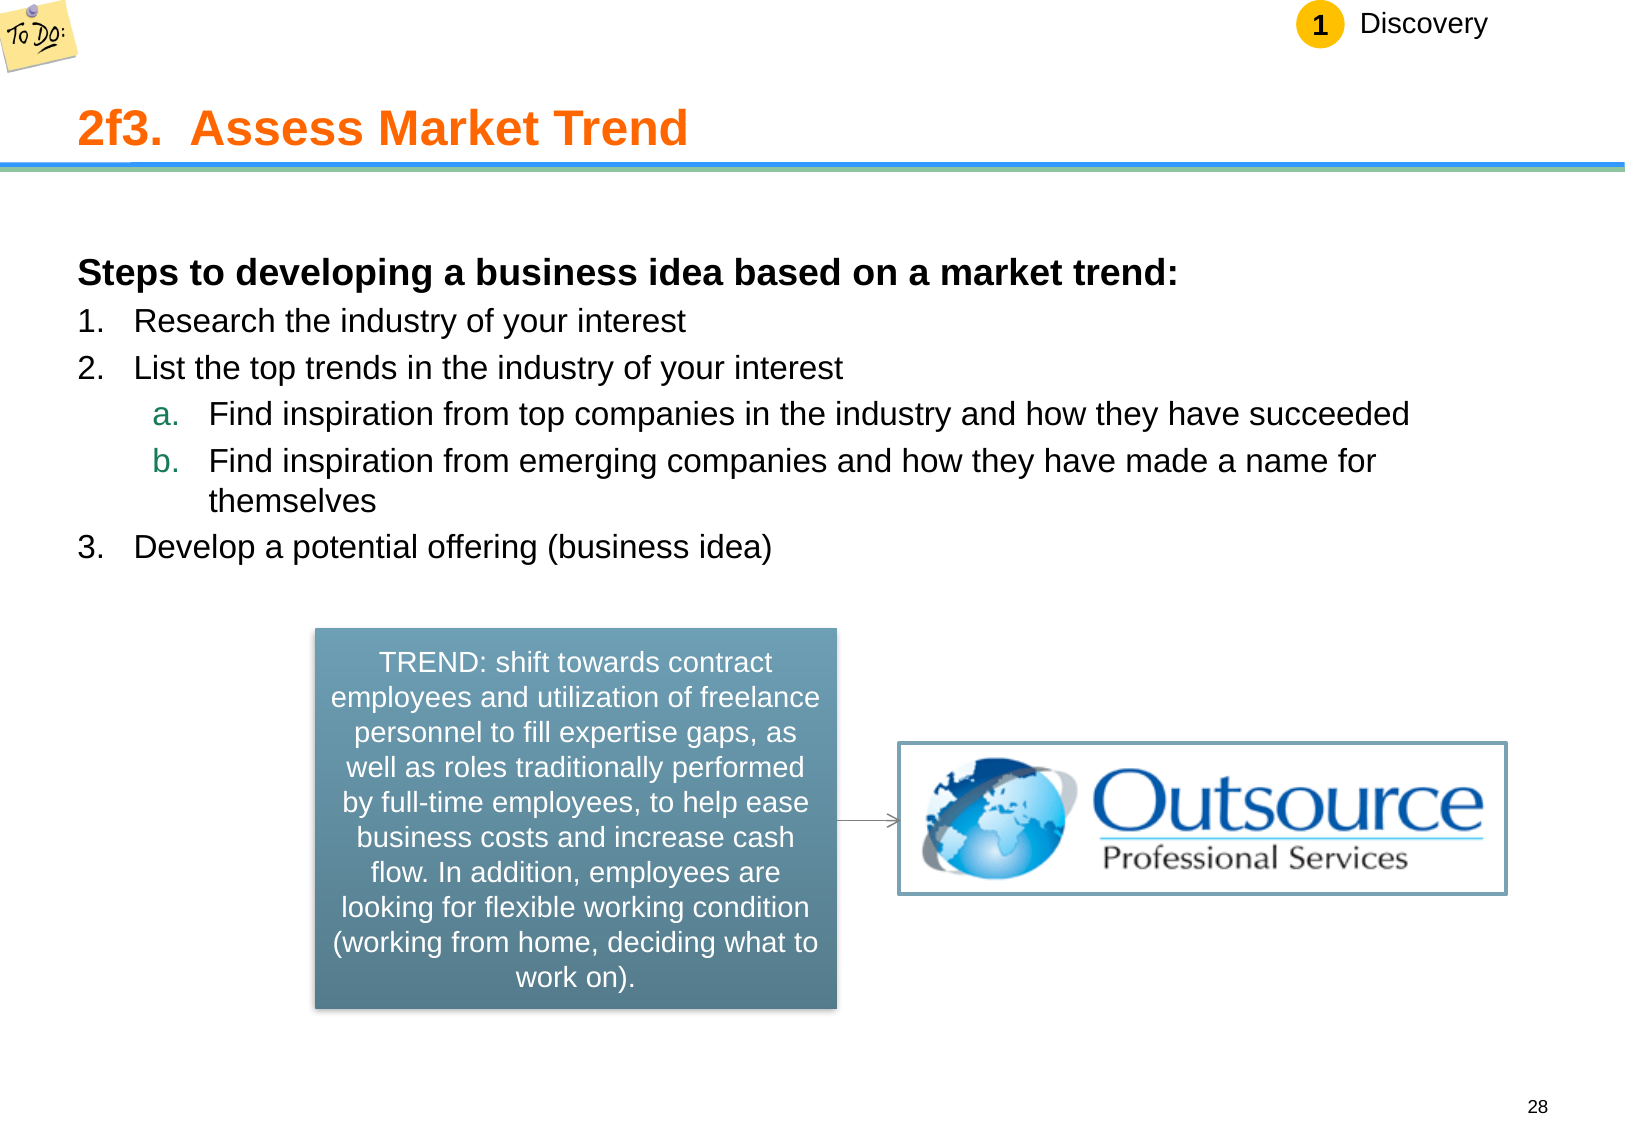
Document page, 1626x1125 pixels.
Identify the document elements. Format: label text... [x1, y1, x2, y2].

text_box [75, 229, 1550, 354]
text_box TREND: shift towards contract employees and utilization of freelance personnel to fill expertise gaps, as well as roles traditionally performed by full-time employees, to help ease business costs and increase cash flow. In addition, employees are looking for flexible working condition (working from home, deciding what to work on). [315, 628, 837, 1009]
picture [900, 745, 1505, 893]
picture [0, 0, 78, 74]
list Steps to developing a business idea based on a market trend: Research the industry of your interest List the top trends in the industry of your interest Find inspiration from top companies in the industry and how they have succeeded Find inspiration from emerging companies and how they have made a name for themselves Develop a potential offering (business idea) [77, 354, 1548, 1005]
text_box 1 [1296, 0, 1345, 49]
title 2f3. Assess Market Trend [77, 26, 1548, 163]
text_box Discovery [1345, 0, 1504, 55]
